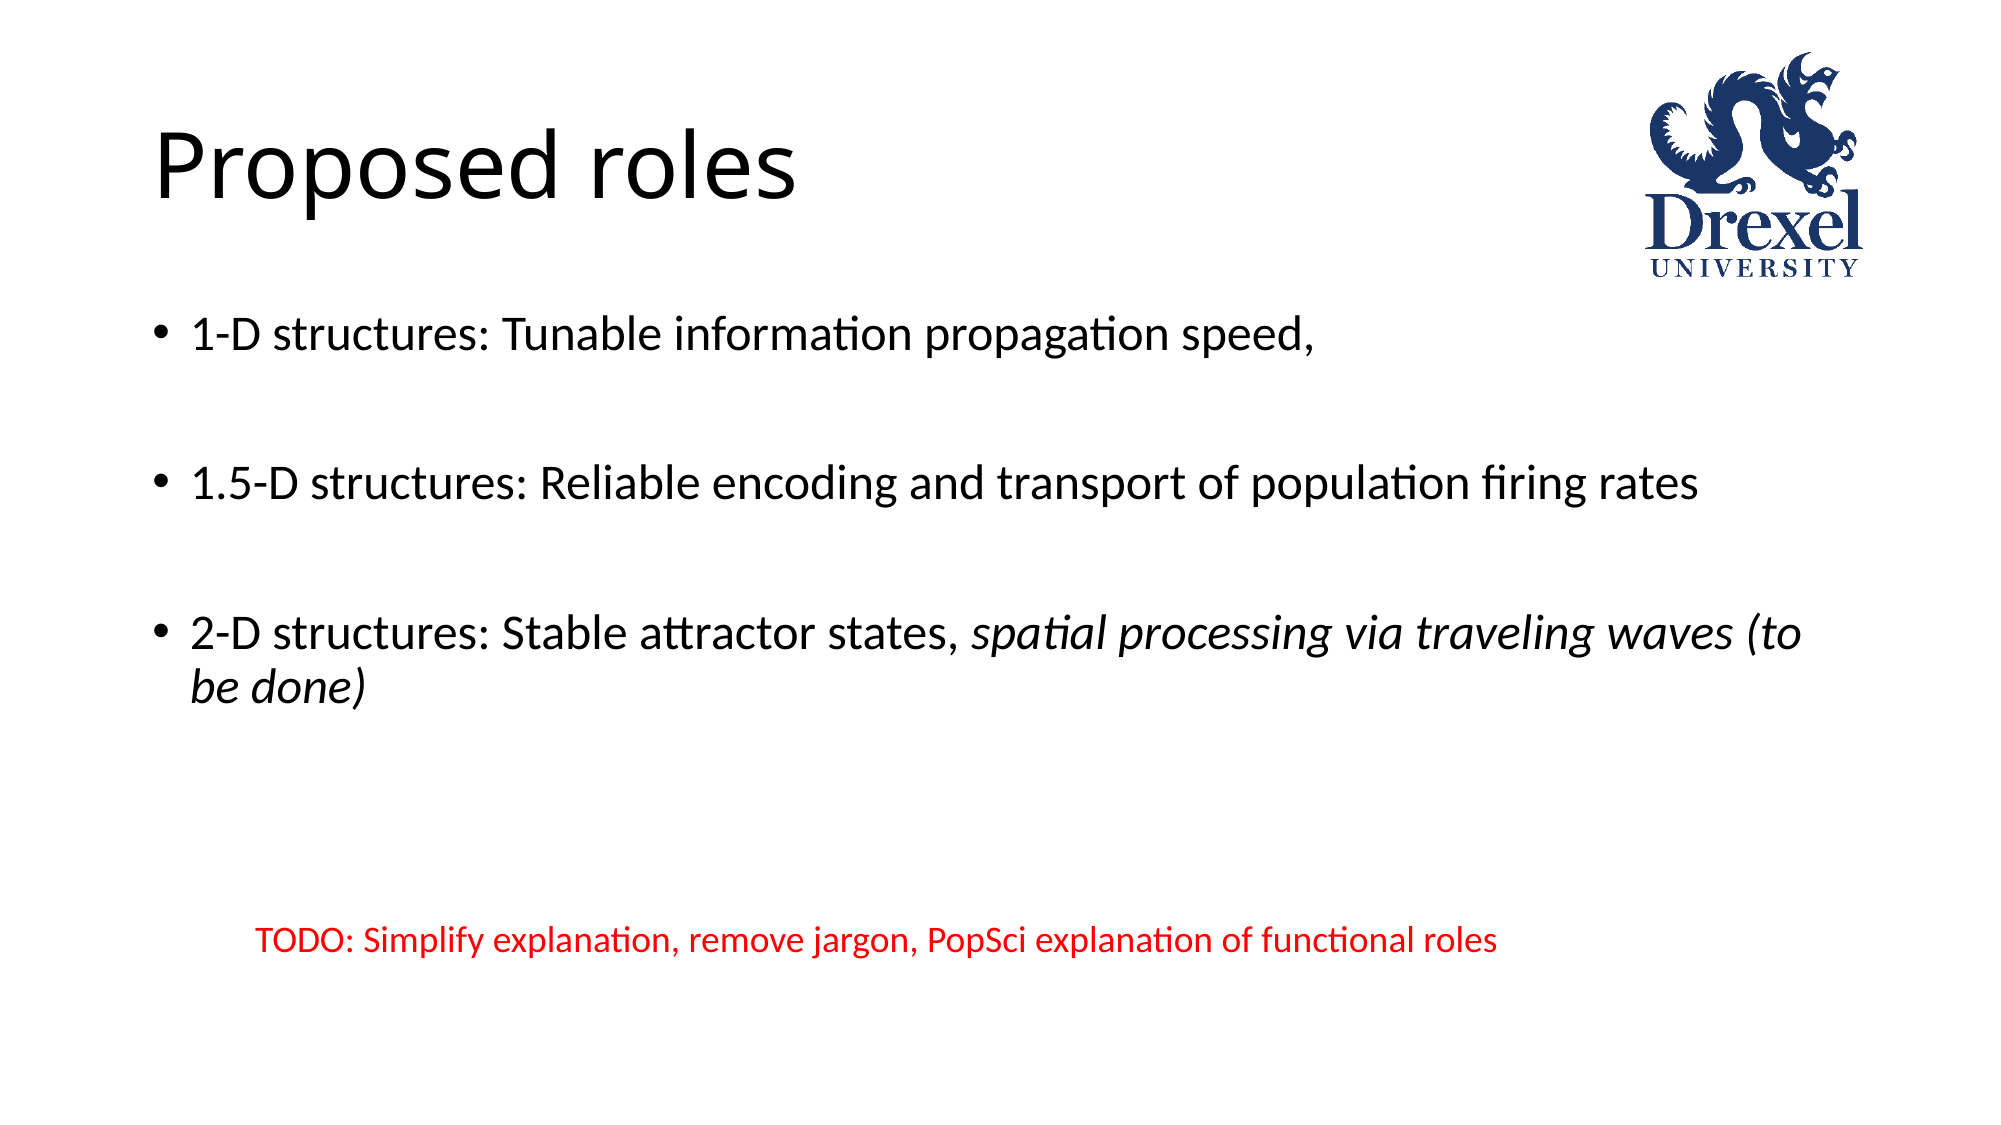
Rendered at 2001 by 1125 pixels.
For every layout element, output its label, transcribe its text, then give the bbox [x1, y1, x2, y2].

picture [1645, 52, 1863, 277]
title Proposed roles [137, 59, 1288, 278]
text_box TODO: Simplify explanation, remove jargon, PopSci explanation of functional roles [240, 908, 1894, 968]
list 1-D structures: Tunable information propagation speed, 1.5-D structures: Reliable encoding and transport of population firing rates 2-D structures: Stable attractor states, spatial processing via traveling waves (to be done) [137, 299, 1863, 792]
